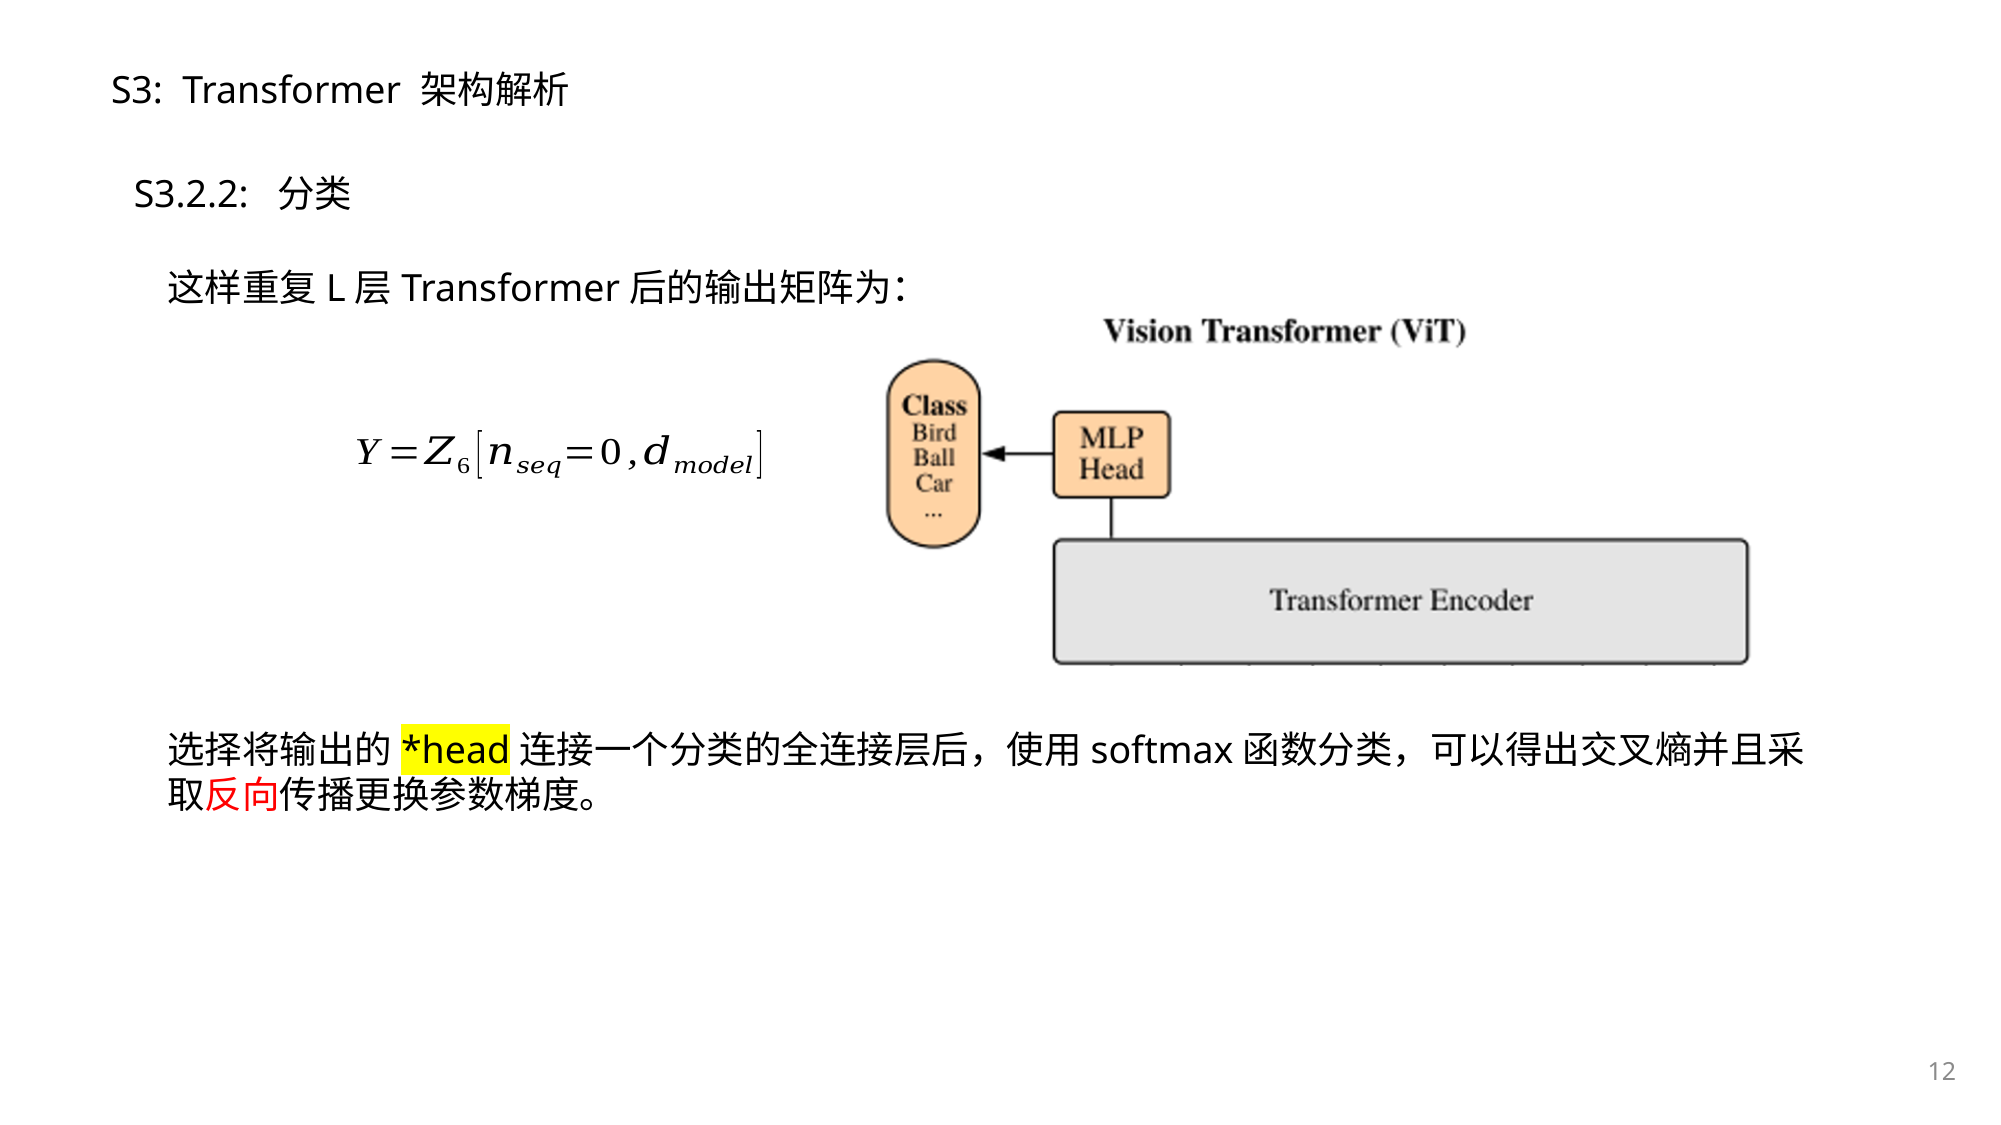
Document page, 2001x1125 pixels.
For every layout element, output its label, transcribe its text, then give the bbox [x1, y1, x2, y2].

slide_number 12 [1521, 1042, 1972, 1103]
text_box S3.2.2: 分类 [119, 162, 1120, 223]
text_box 这样重复L层Transformer后的输出矩阵为： [152, 256, 826, 317]
text_box 选择将输出的*head连接一个分类的全连接层后，使用softmax函数分类，可以得出交叉熵并且采取反向传播更换参数梯度。 [152, 719, 1834, 824]
picture [826, 244, 1763, 666]
text_box S3: Transformer 架构解析 [96, 58, 585, 119]
